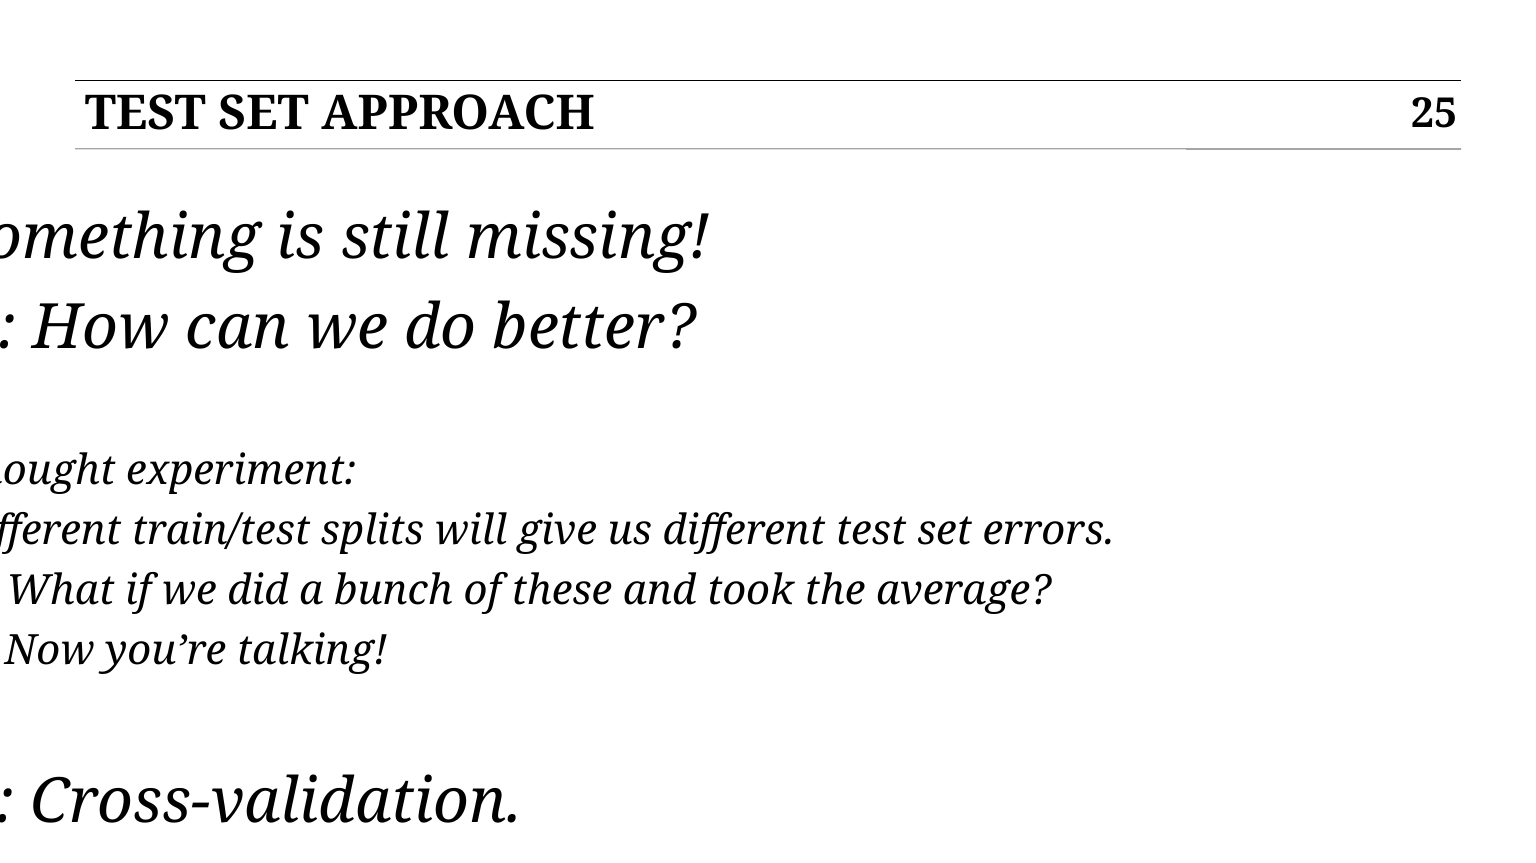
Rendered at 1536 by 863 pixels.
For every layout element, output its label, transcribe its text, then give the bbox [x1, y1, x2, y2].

slide_number 25 [1410, 85, 1465, 144]
title TEST SET APPROACH [76, 82, 1369, 251]
text_box Something is still missing! Q: How can we do better? Thought experiment: Different train/test splits will give us different test set errors. Q: What if we did a bunch of these and took the average? A: Now you’re talking! A: Cross-validation. [0, 173, 1123, 842]
